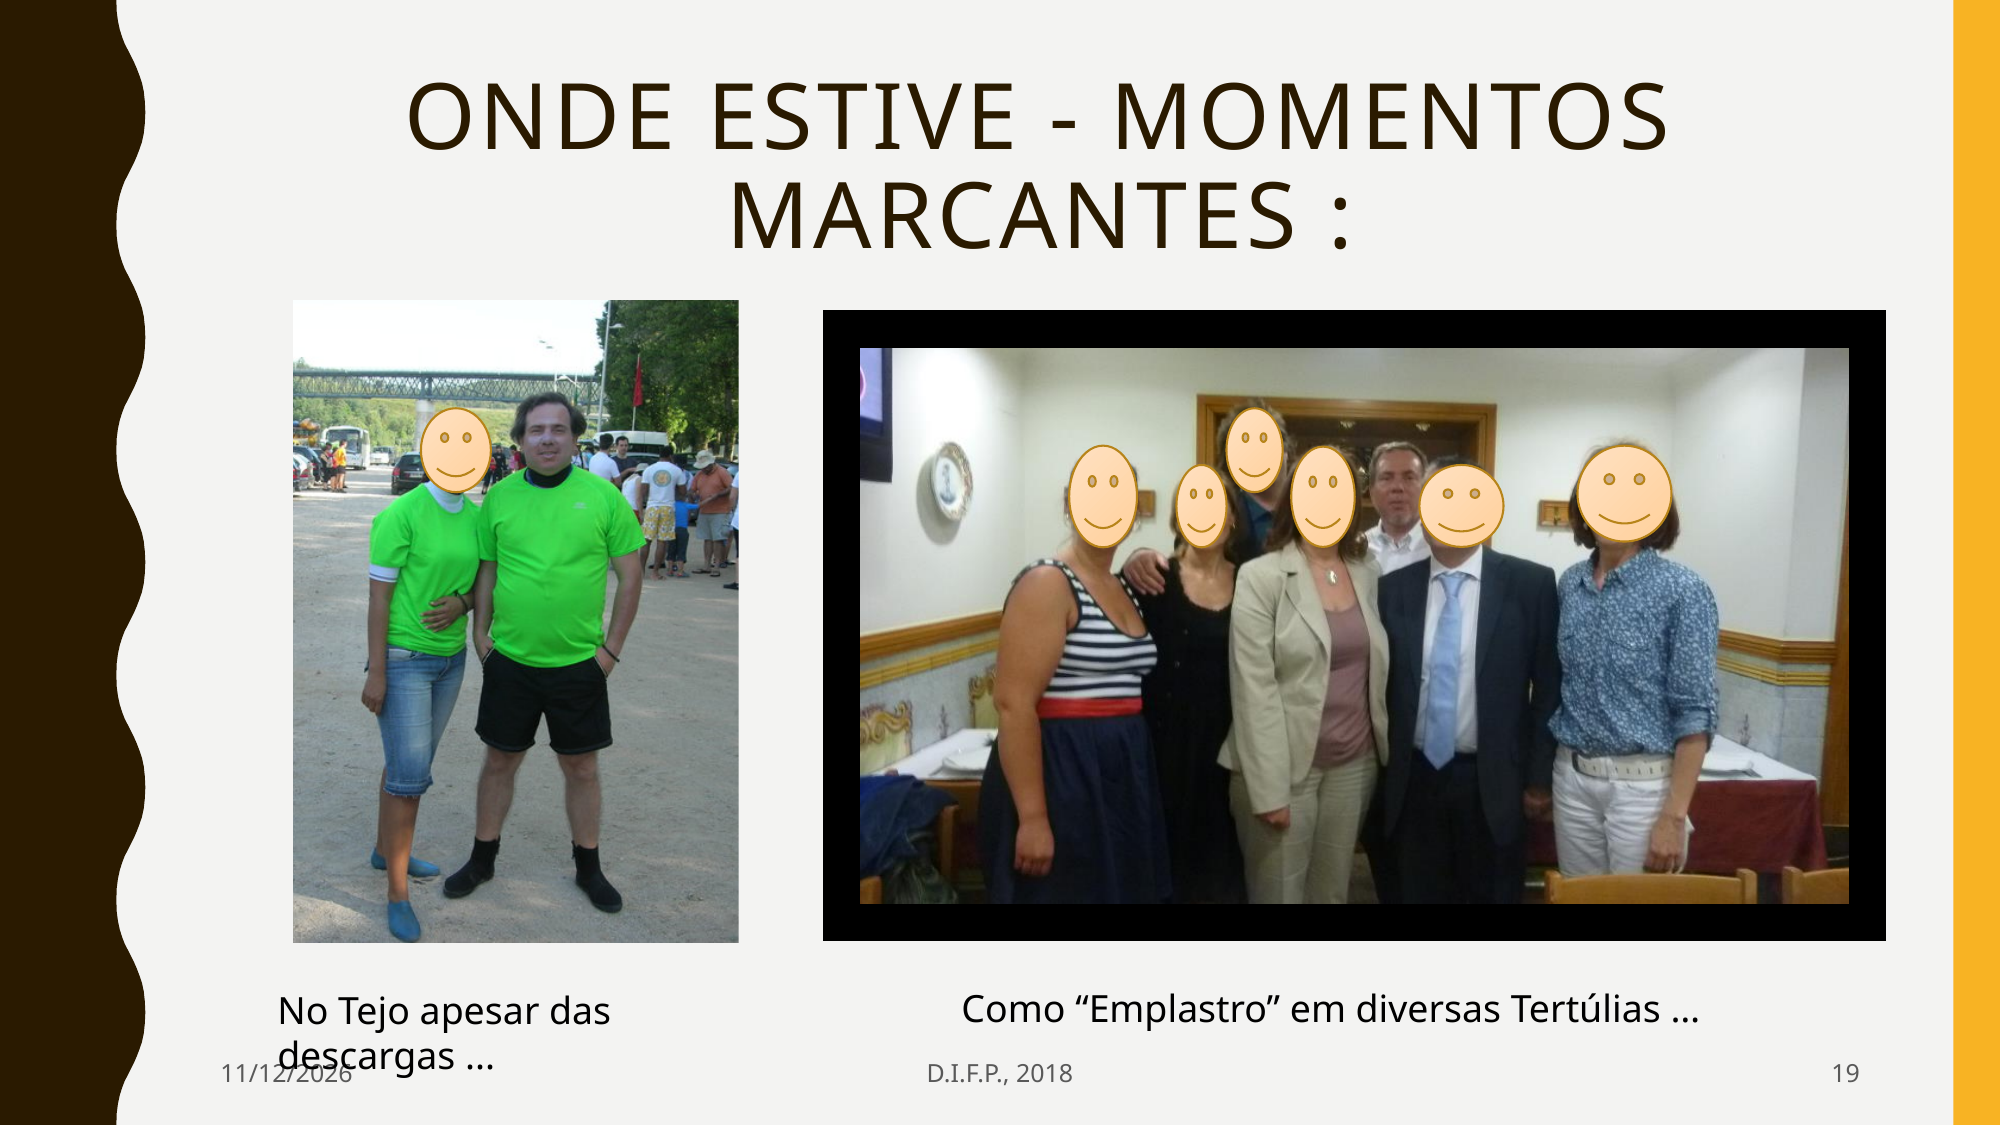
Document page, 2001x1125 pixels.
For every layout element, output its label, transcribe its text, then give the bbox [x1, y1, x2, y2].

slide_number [205, 1045, 588, 1103]
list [293, 300, 739, 943]
footer D.I.F.P., 2018 [662, 1045, 1338, 1103]
text_box No Tejo apesar das descargas ... [262, 979, 778, 1085]
slide_number 18 [1412, 1045, 1875, 1103]
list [859, 347, 1849, 904]
title Onde Estive - Momentos Marcantes : [205, 62, 1875, 308]
text_box Como “Emplastro” em diversas Tertúlias … [946, 978, 1716, 1038]
